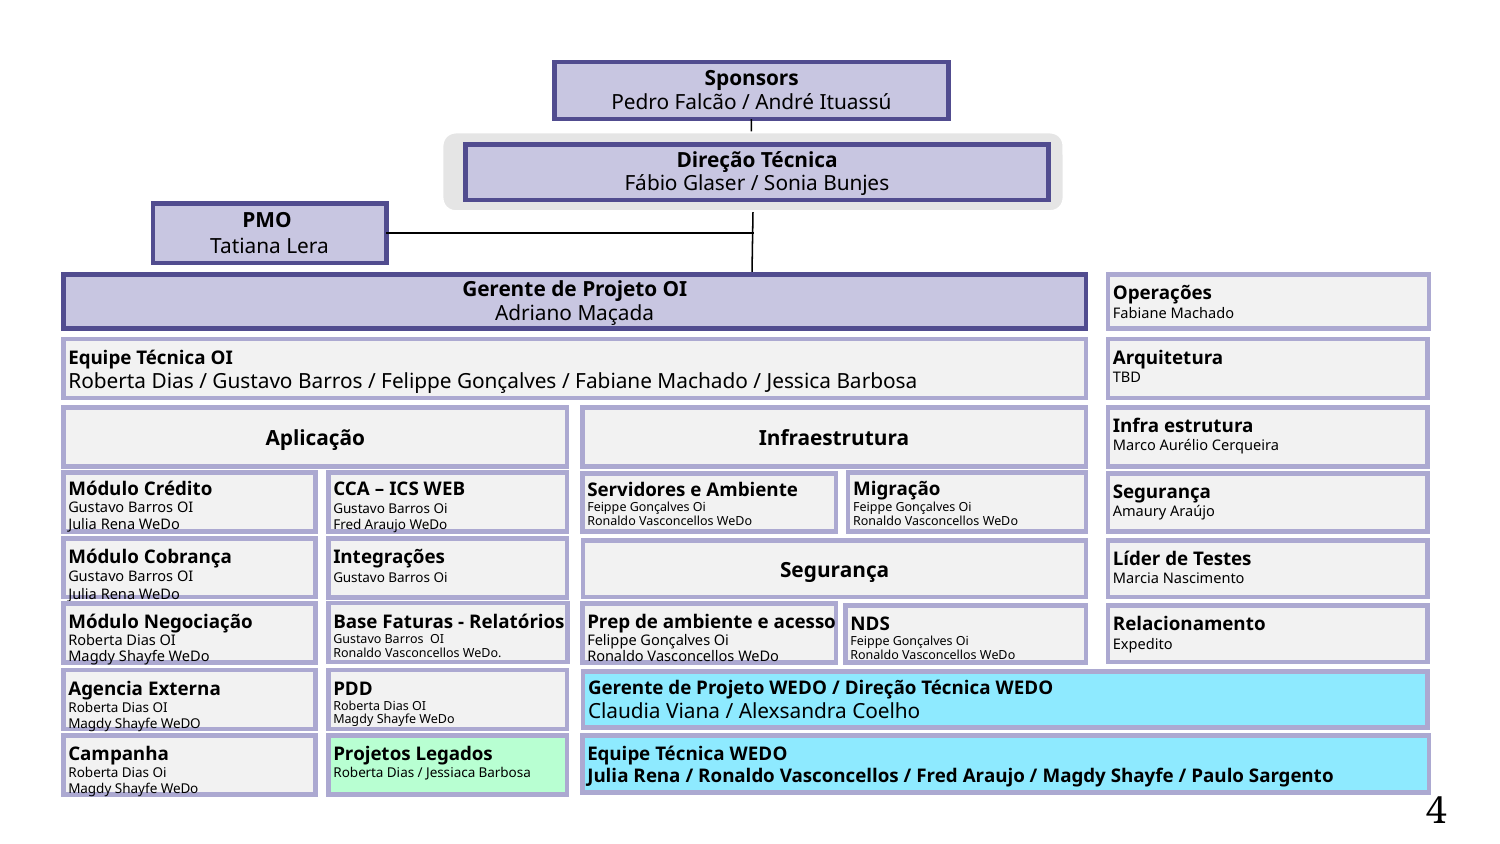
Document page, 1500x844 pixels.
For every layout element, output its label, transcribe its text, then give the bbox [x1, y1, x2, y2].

slide_number 4 [1377, 779, 1496, 819]
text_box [63, 61, 1430, 795]
